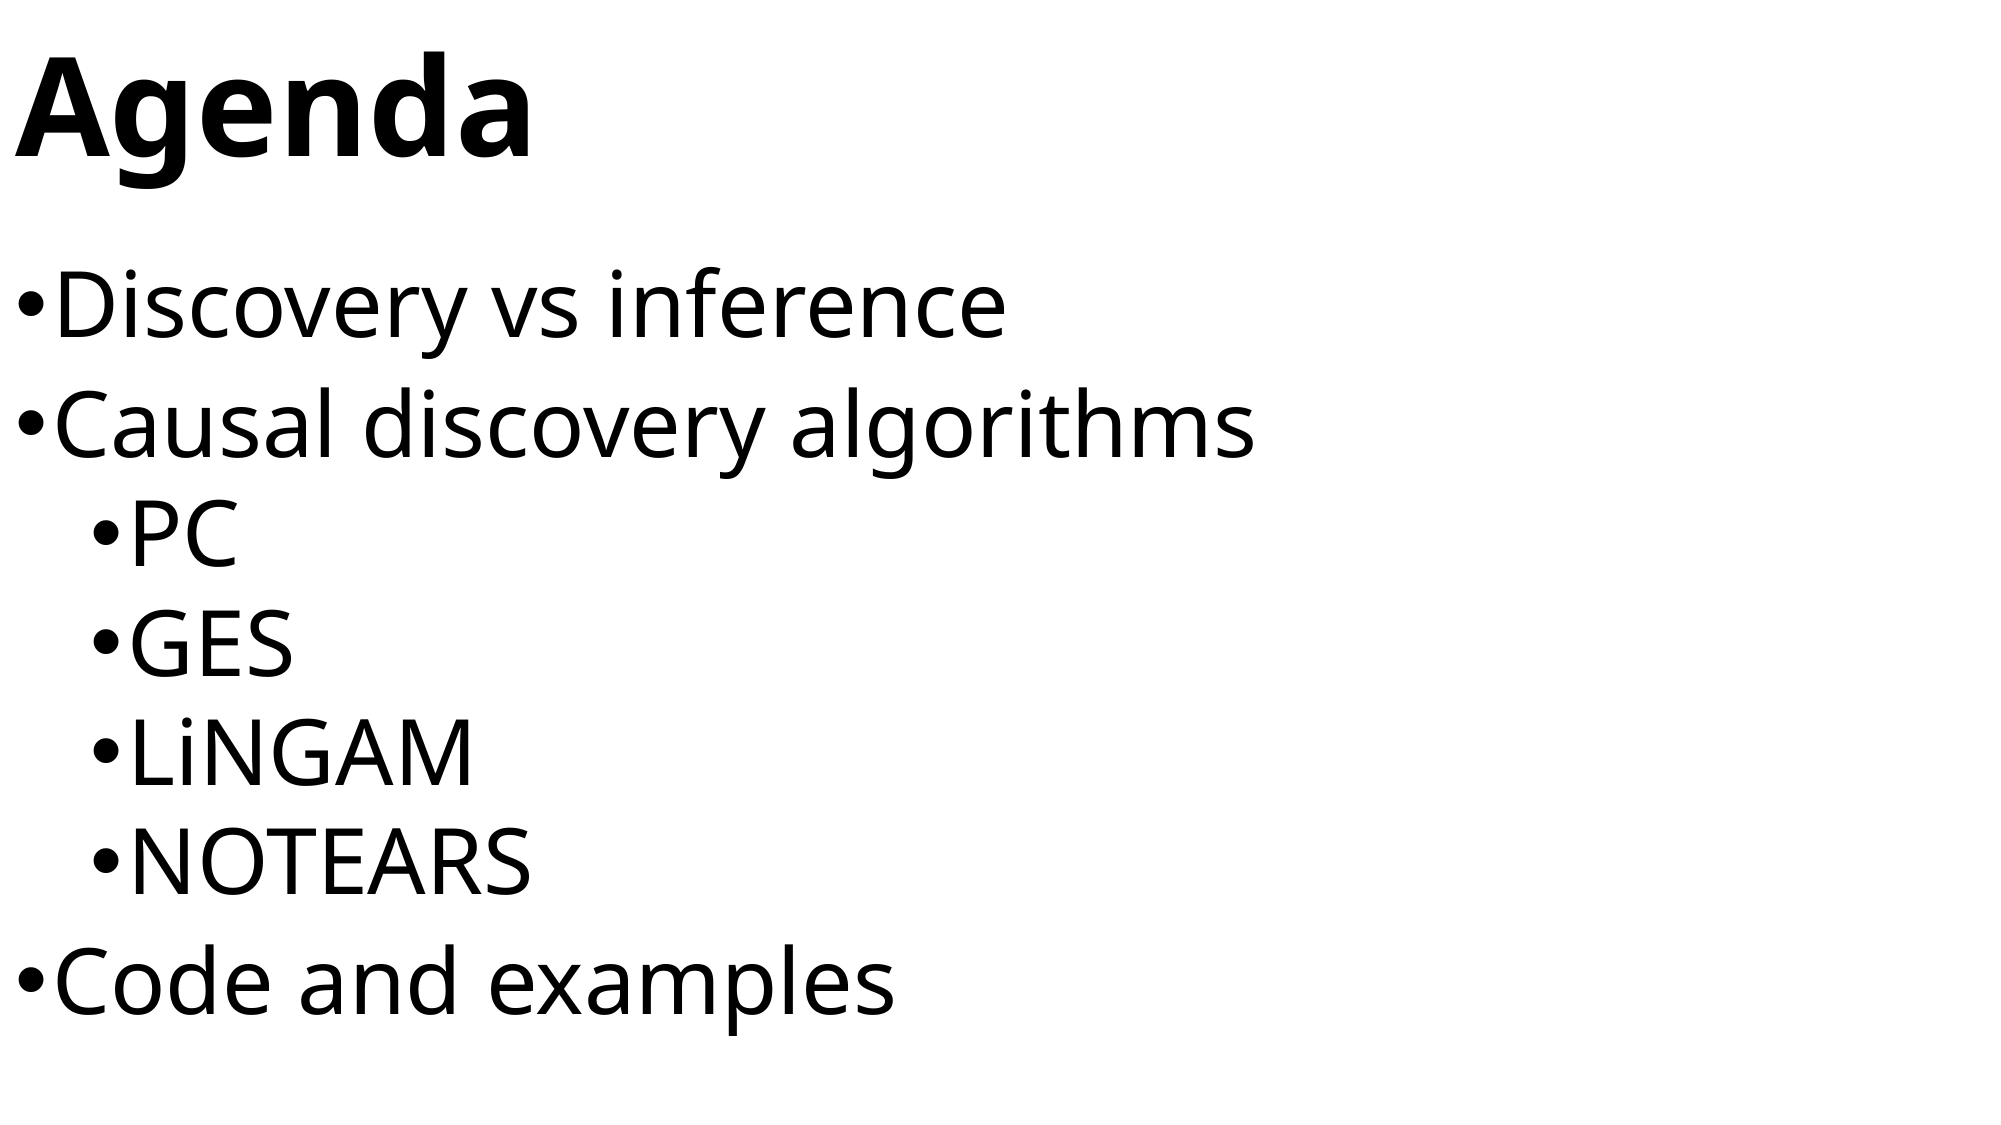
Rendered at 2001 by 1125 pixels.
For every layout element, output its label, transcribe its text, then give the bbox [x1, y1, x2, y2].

list Discovery vs inference Causal discovery algorithms PC GES LiNGAM NOTEARS Code and examples [0, 250, 2000, 1122]
title Agenda [0, 3, 2000, 221]
